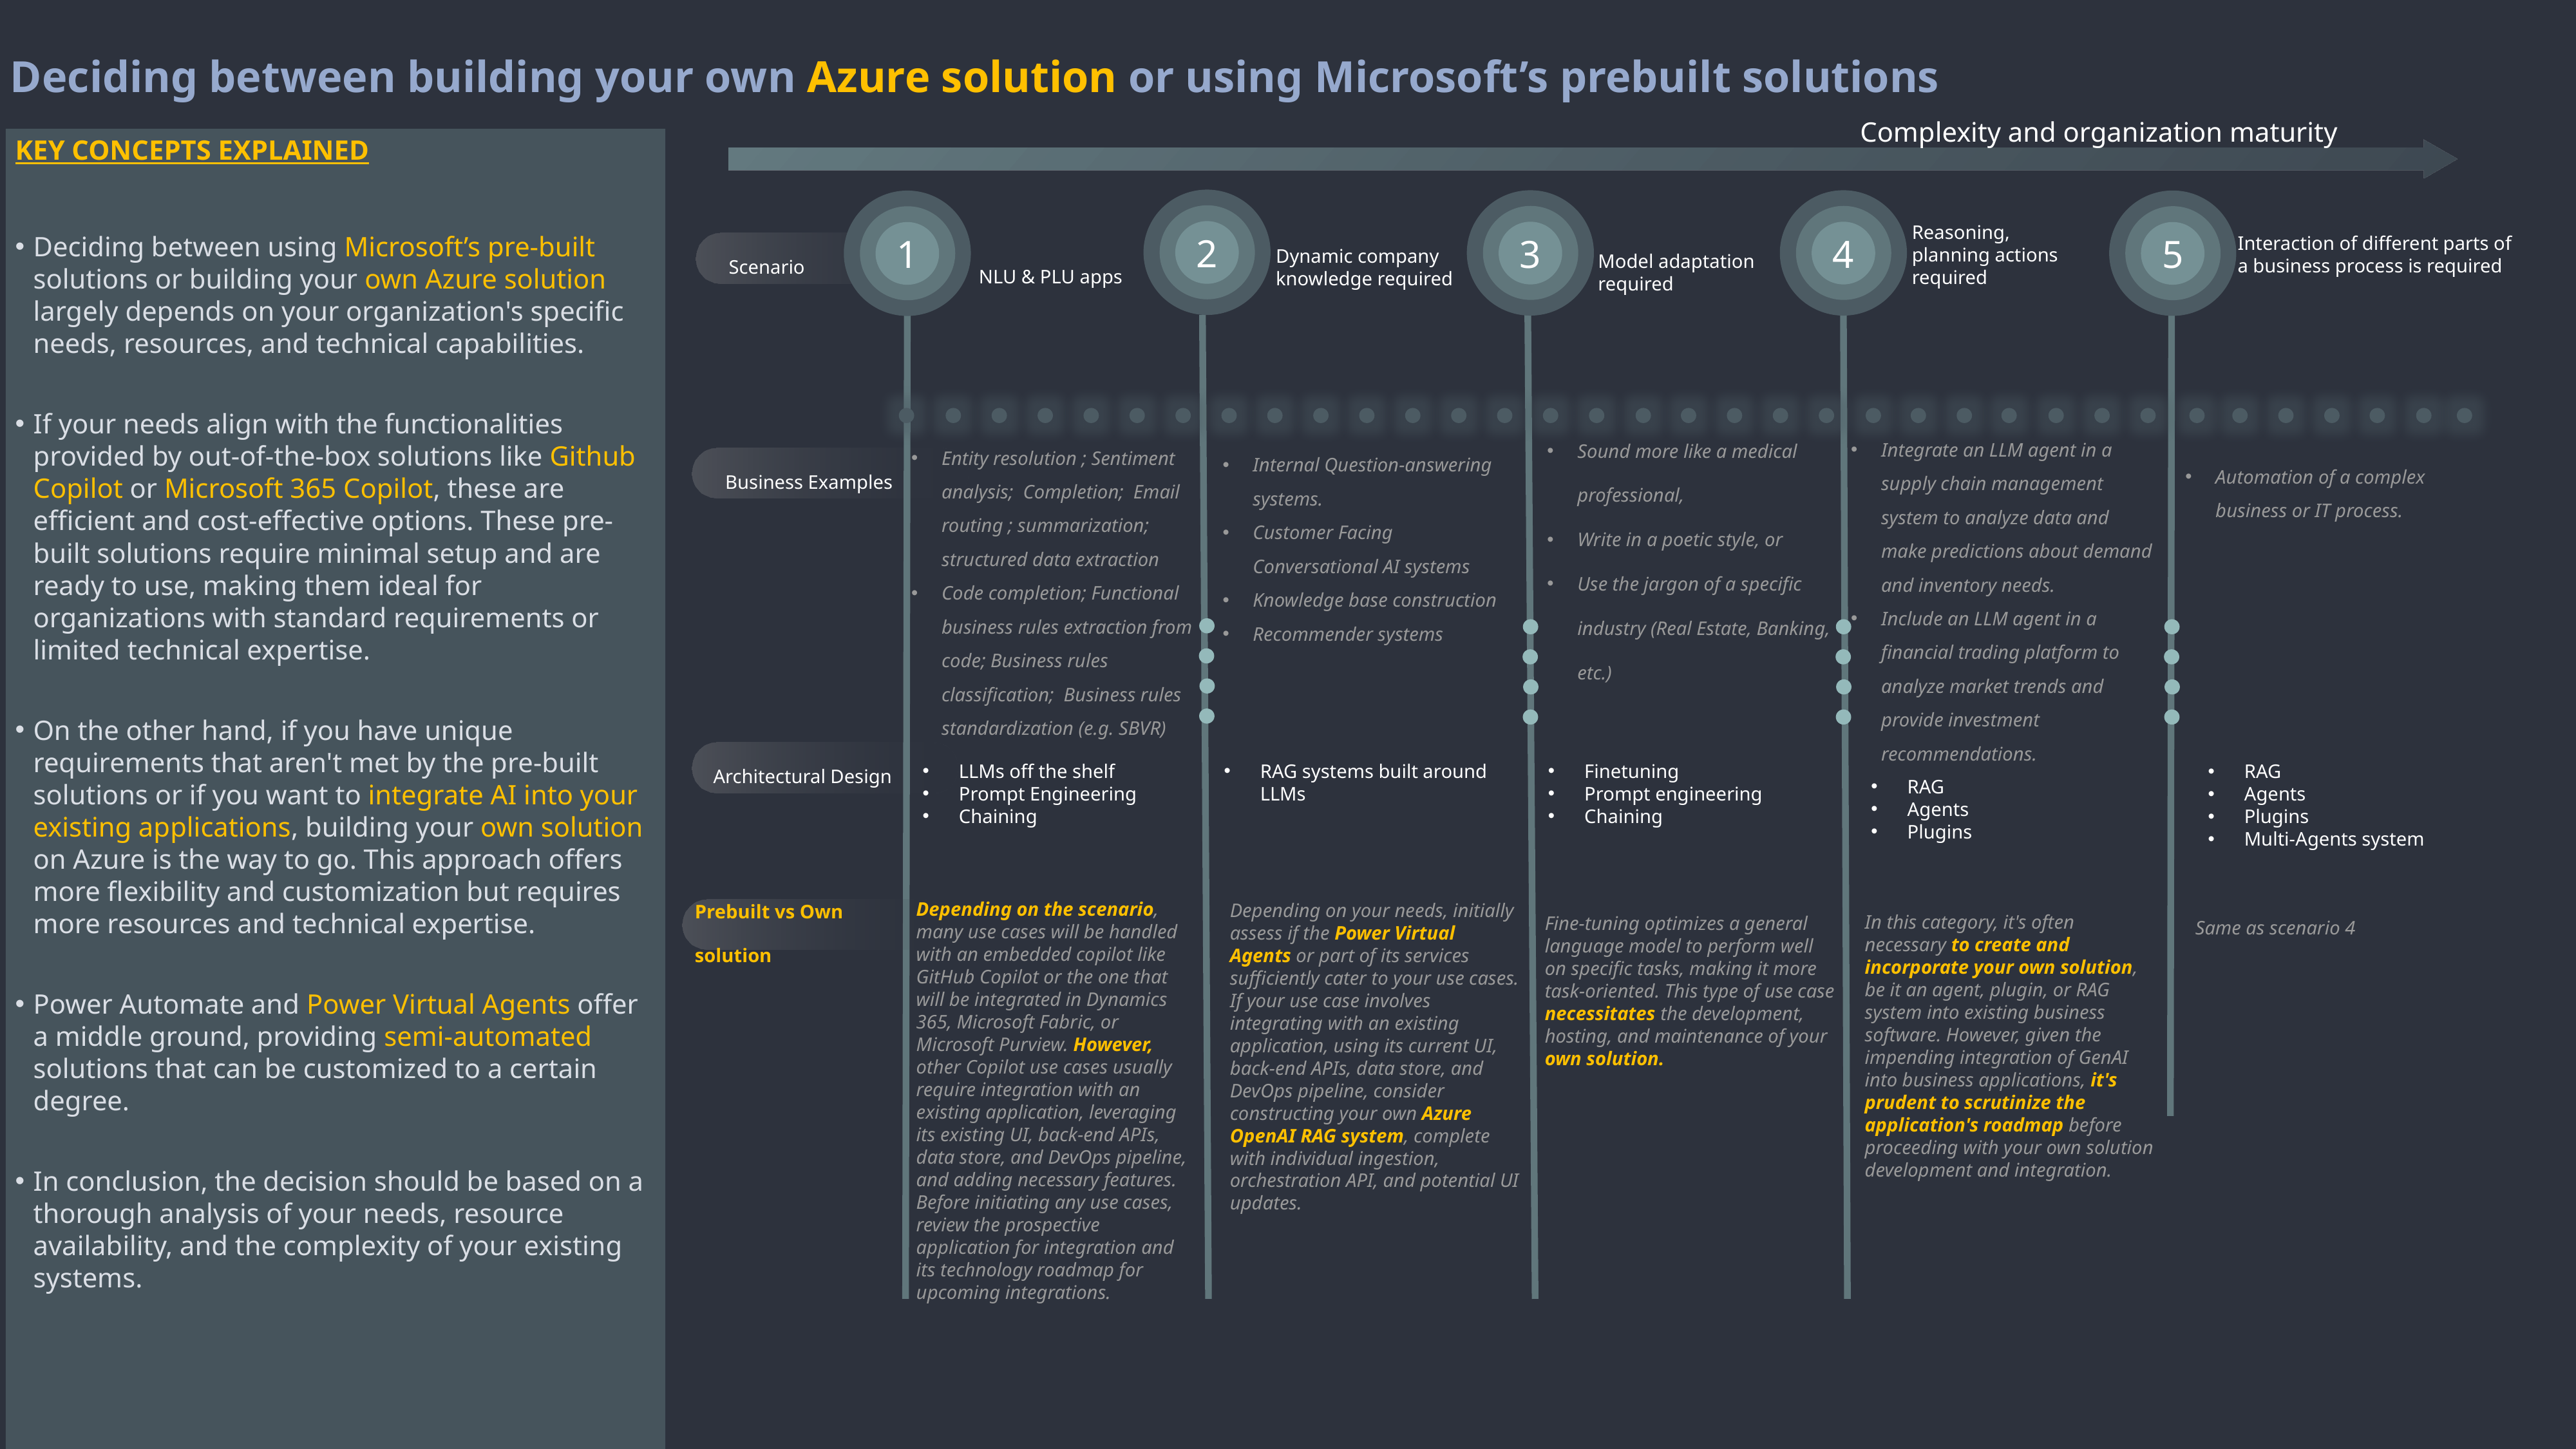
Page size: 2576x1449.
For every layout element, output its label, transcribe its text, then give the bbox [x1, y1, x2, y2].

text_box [1522, 619, 1539, 725]
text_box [1779, 190, 1908, 316]
text_box LLMs off the shelf Prompt Engineering Chaining [917, 753, 1226, 833]
text_box In this category, it's often necessary to create and incorporate your own solution, be it an agent, plugin, or RAG system into existing business software. However, given the impending integration of GenAI into business applications, it's prudent to scrutinize the application's roadmap before proceeding with your own solution development and integration. [1859, 905, 2161, 1254]
text_box [715, 742, 906, 793]
text_box Entity resolution ; Sentiment analysis; Completion; Email routing ; summarization; structured data extraction Code completion; Functional business rules extraction from code; Business rules classification; Business rules standardization (e.g. SBVR) [905, 430, 1208, 744]
text_box Architectural Design [708, 737, 903, 793]
text_box RAG systems built around LLMs [1218, 731, 1527, 810]
text_box Interaction of different parts of a business process is required [2237, 226, 2524, 283]
text_box Internal Question-answering systems. Customer Facing Conversational AI systems Knowledge base construction Recommender systems [1217, 436, 1518, 650]
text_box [898, 408, 2473, 424]
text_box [2108, 190, 2237, 316]
text_box Prebuilt vs Own solution [689, 872, 920, 972]
text_box Same as scenario 4 [2190, 911, 2492, 989]
text_box [682, 907, 689, 942]
text_box [907, 744, 954, 793]
text_box Fine-tuning optimizes a general language model to perform well on specific tasks, making it more task-oriented. This type of use case necessitates the development, hosting, and maintenance of your own solution. [1539, 906, 1841, 1075]
text_box [728, 139, 2458, 178]
text_box Integrate an LLM agent in a supply chain management system to analyze data and make predictions about demand and inventory needs. Include an LLM agent in a financial trading platform to analyze market trends and provide investment recommendations. [1845, 424, 2164, 770]
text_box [1143, 189, 1271, 316]
text_box Deciding between building your own Azure solution or using Microsoft’s prebuilt solutions [1, 15, 2027, 106]
text_box KEY CONCEPTS EXPLAINED Deciding between using Microsoft’s pre-built solutions or building your own Azure solution largely depends on your organization's specific needs, resources, and technical capabilities. If your needs align with the functionalities provided by out-of-the-box solutions like Github Copilot or Microsoft 365 Copilot, these are efficient and cost-effective options. These pre-built solutions require minimal setup and are ready to use, making them ideal for organizations with standard requirements or limited technical expertise. On the other hand, if you have unique requirements that aren't met by the pre-built solutions or if you want to integrate AI into your existing applications, building your own solution on Azure is the way to go. This approach offers more flexibility and customization but requires more resources and technical expertise. Power Automate and Power Virtual Agents offer a middle ground, providing semi-automated solutions that can be customized to a certain degree. In conclusion, the decision should be based on a thorough analysis of your needs, resource availability, and the complexity of your existing systems. [5, 128, 666, 1449]
text_box Depending on your needs, initially assess if the Power Virtual Agents or part of its services sufficiently cater to your use cases. If your use case involves integrating with an existing application, using its current UI, back-end APIs, data store, and DevOps pipeline, consider constructing your own Azure OpenAI RAG system, complete with individual ingestion, orchestration API, and potential UI updates. [1224, 893, 1526, 1220]
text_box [1835, 619, 1852, 725]
text_box RAG Agents Plugins Multi-Agents system [2202, 754, 2499, 855]
text_box Scenario [723, 228, 843, 283]
text_box Business Examples [719, 443, 907, 498]
text_box RAG Agents Plugins [1866, 769, 2174, 848]
text_box Sound more like a medical professional, Write in a poetic style, or Use the jargon of a specific industry (Real Estate, Banking, etc.) [1542, 424, 1842, 688]
text_box [696, 232, 843, 284]
text_box [692, 744, 708, 791]
text_box Finetuning Prompt engineering Chaining [1542, 753, 1852, 833]
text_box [1198, 618, 1215, 724]
text_box NLU & PLU apps [973, 247, 1143, 292]
text_box Reasoning, planning actions required [1908, 215, 2095, 294]
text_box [2163, 619, 2181, 725]
text_box Model adaptation required [1595, 244, 1779, 300]
text_box Depending on the scenario, many use cases will be handled with an embedded copilot like GitHub Copilot or the one that will be integrated in Dynamics 365, Microsoft Fabric, or Microsoft Purview. However, other Copilot use cases usually require integration with an existing application, leveraging its existing UI, back-end APIs, data store, and DevOps pipeline, and adding necessary features. Before initiating any use cases, review the prospective application for integration and its technology roadmap for upcoming integrations. [911, 892, 1196, 1309]
text_box Dynamic company knowledge required [1271, 238, 1466, 295]
text_box Complexity and organization maturity [1855, 97, 2390, 153]
text_box Automation of a complex business or IT process. [2179, 448, 2459, 527]
text_box [692, 448, 719, 498]
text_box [843, 190, 971, 316]
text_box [1466, 190, 1595, 316]
